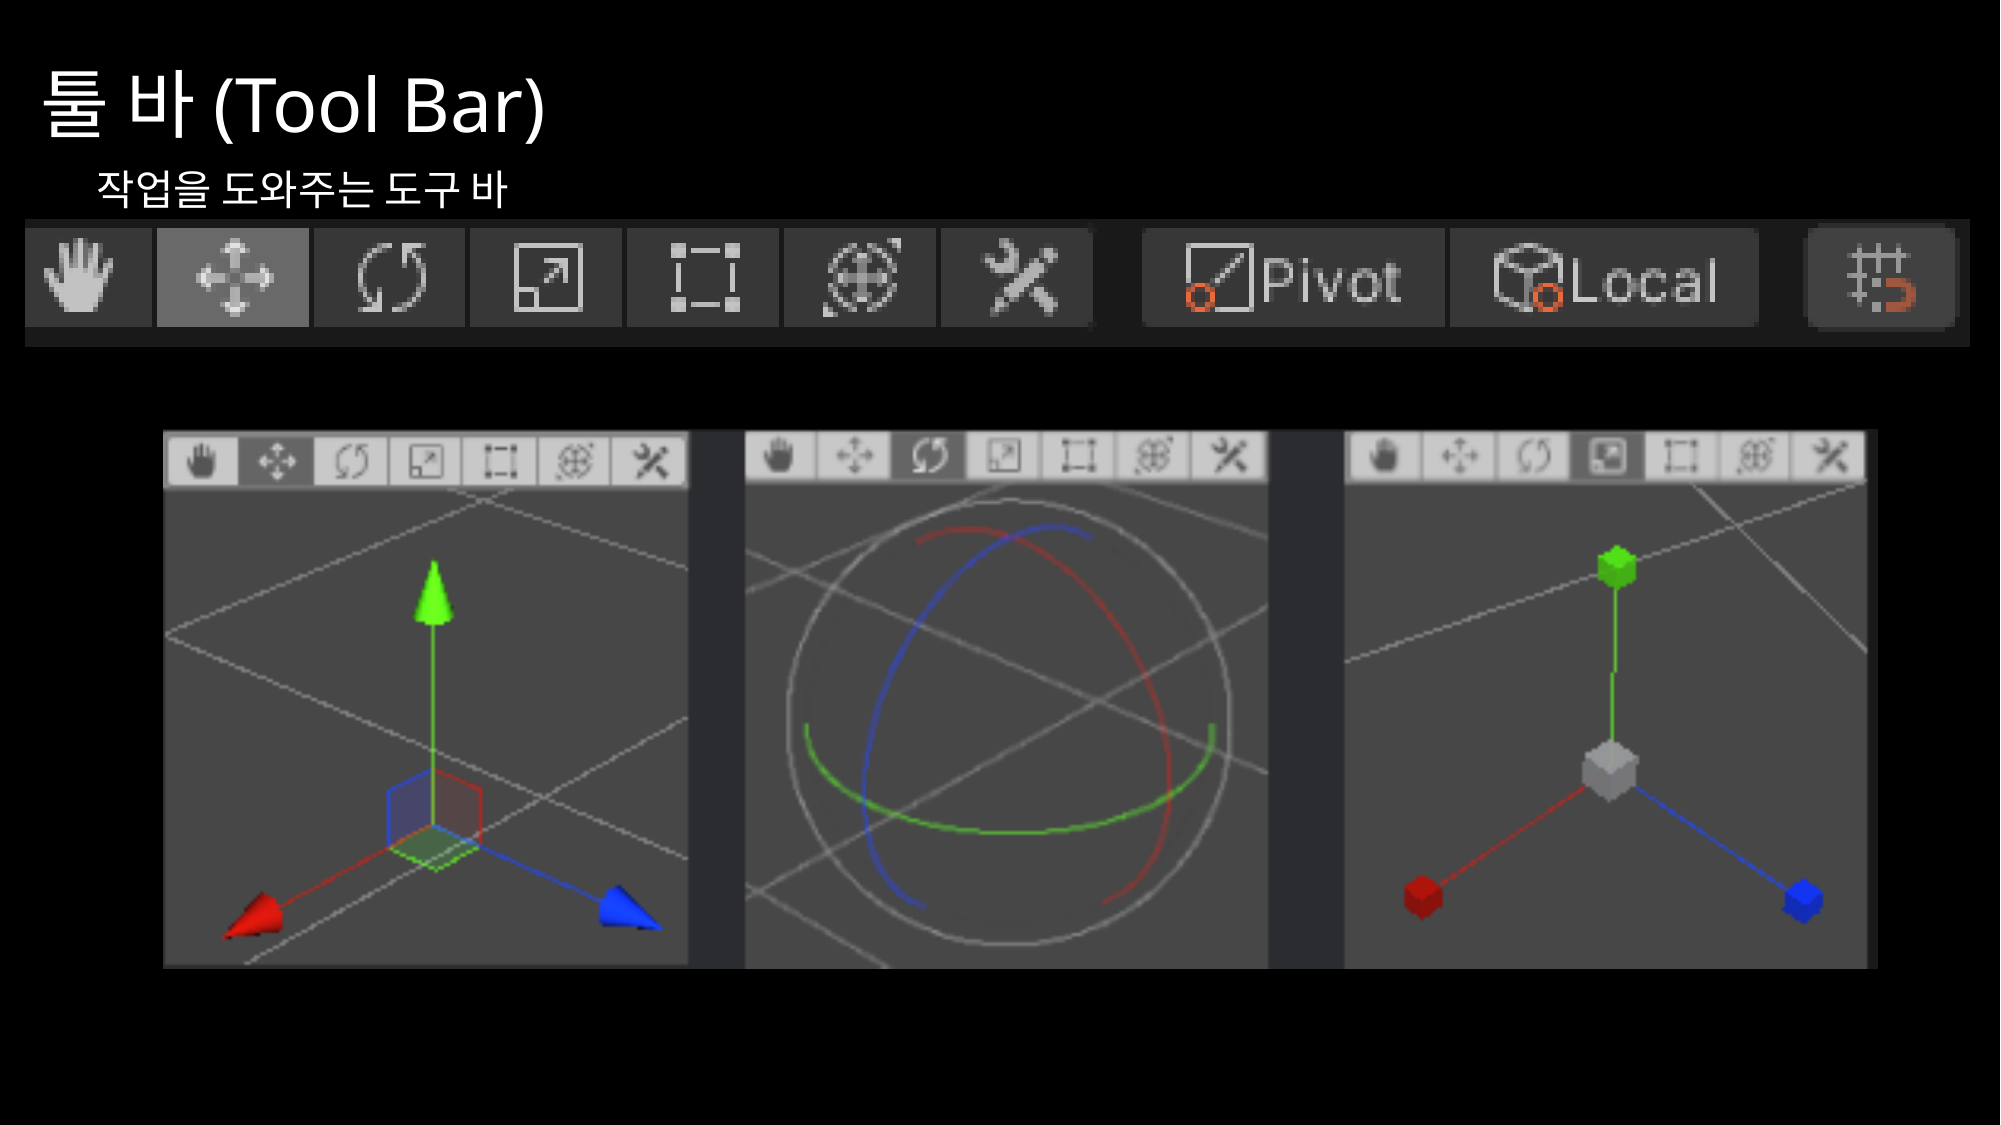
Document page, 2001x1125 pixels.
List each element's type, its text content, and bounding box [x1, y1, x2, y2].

picture [163, 429, 1878, 969]
picture [25, 218, 1970, 347]
text_box 툴 바(Tool Bar) [32, 0, 1743, 218]
text_box 작업을 도와주는 도구 바 [89, 156, 1901, 218]
